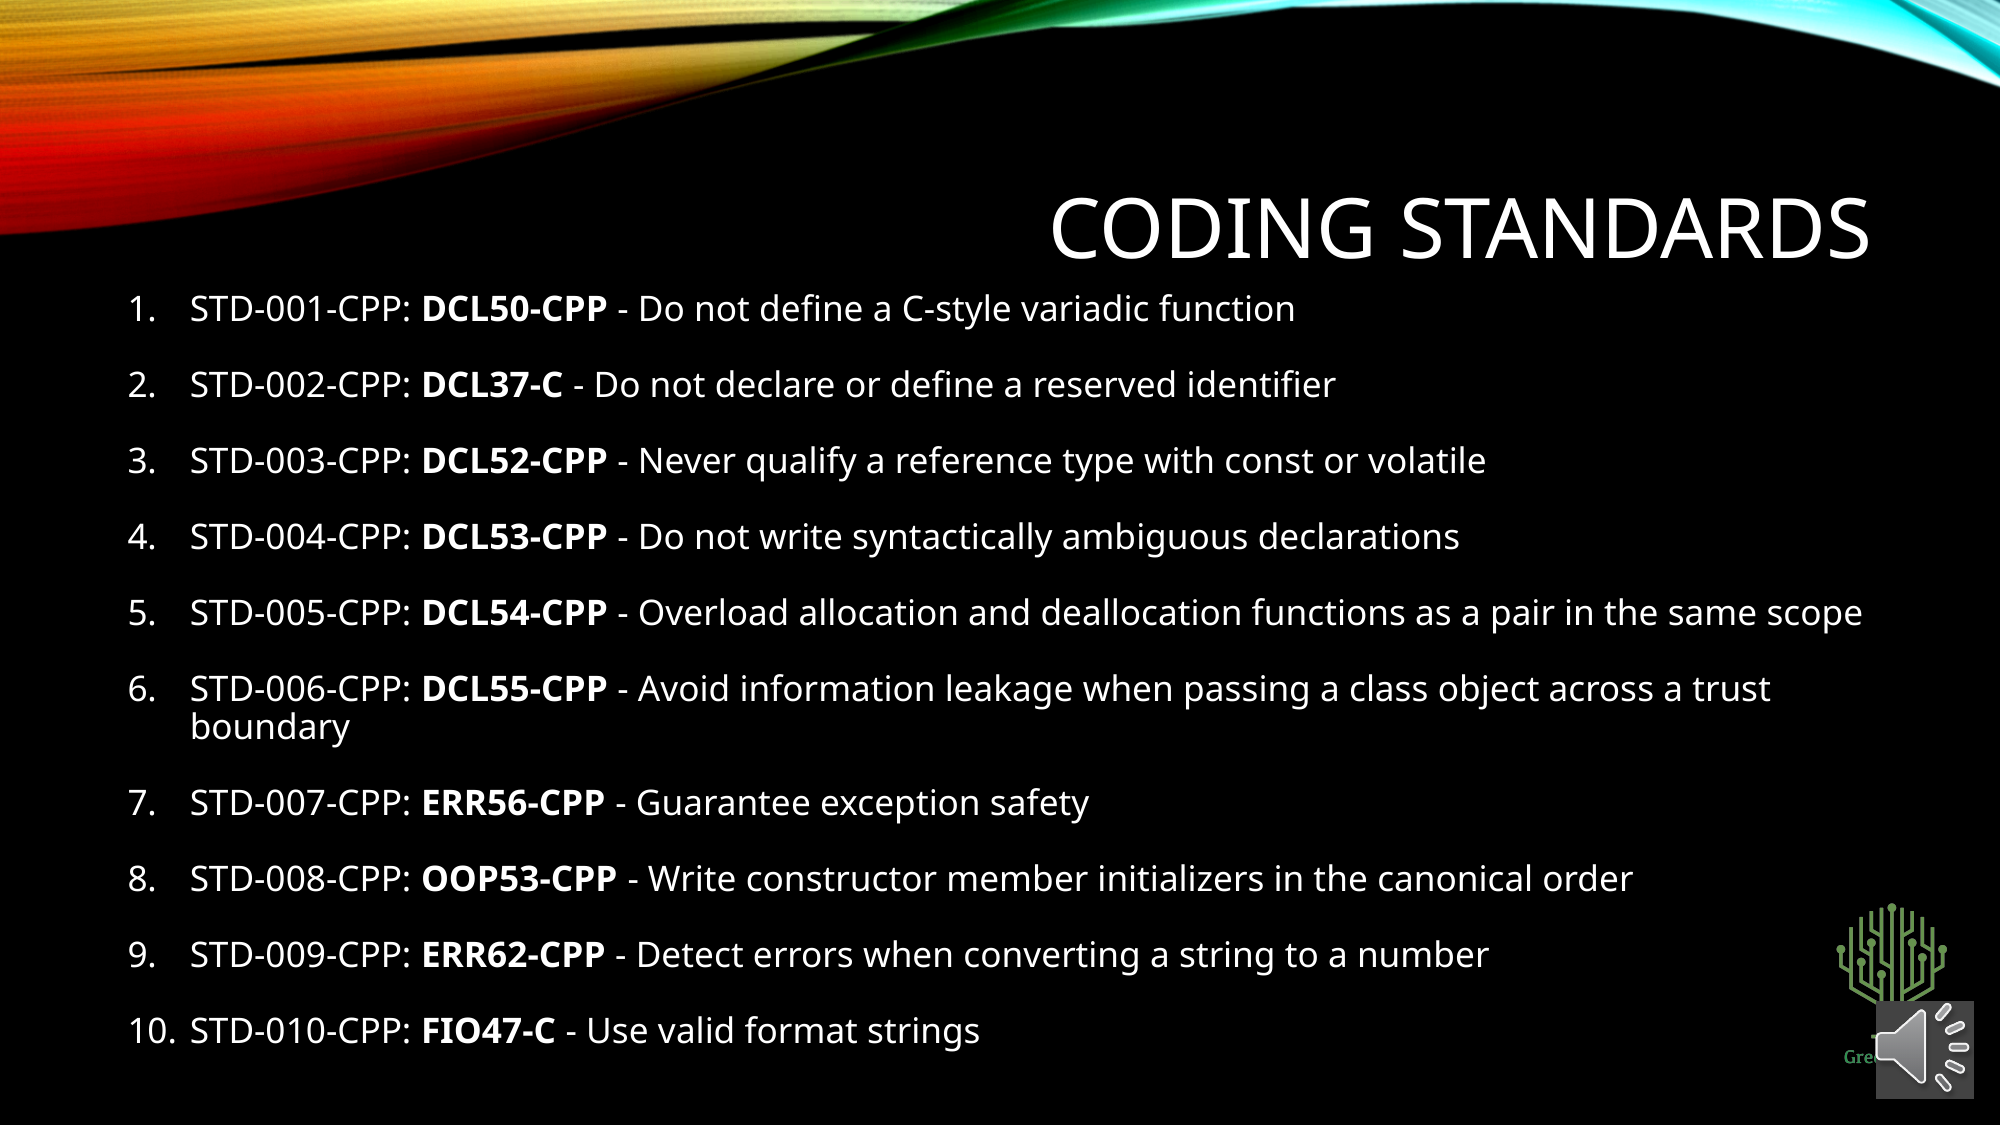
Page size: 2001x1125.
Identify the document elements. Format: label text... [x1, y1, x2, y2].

picture [1817, 892, 1976, 1101]
list STD-001-CPP: DCL50-CPP - Do not define a C-style variadic function STD-002-CPP: DCL37-C - Do not declare or define a reserved identifier STD-003-CPP: DCL52-CPP - Never qualify a reference type with const or volatile STD-004-CPP: DCL53-CPP - Do not write syntactically ambiguous declarations STD-005-CPP: DCL54-CPP - Overload allocation and deallocation functions as a pair in the same scope STD-006-CPP: DCL55-CPP - Avoid information leakage when passing a class object across a trust boundary STD-007-CPP: ERR56-CPP - Guarantee exception safety STD-008-CPP: OOP53-CPP - Write constructor member initializers in the canonical order STD-009-CPP: ERR62-CPP - Detect errors when converting a string to a number STD-010-CPP: FIO47-C - Use valid format strings [112, 283, 1888, 1081]
picture [0, 0, 2000, 237]
title CODING STANDARDS [474, 125, 1888, 283]
